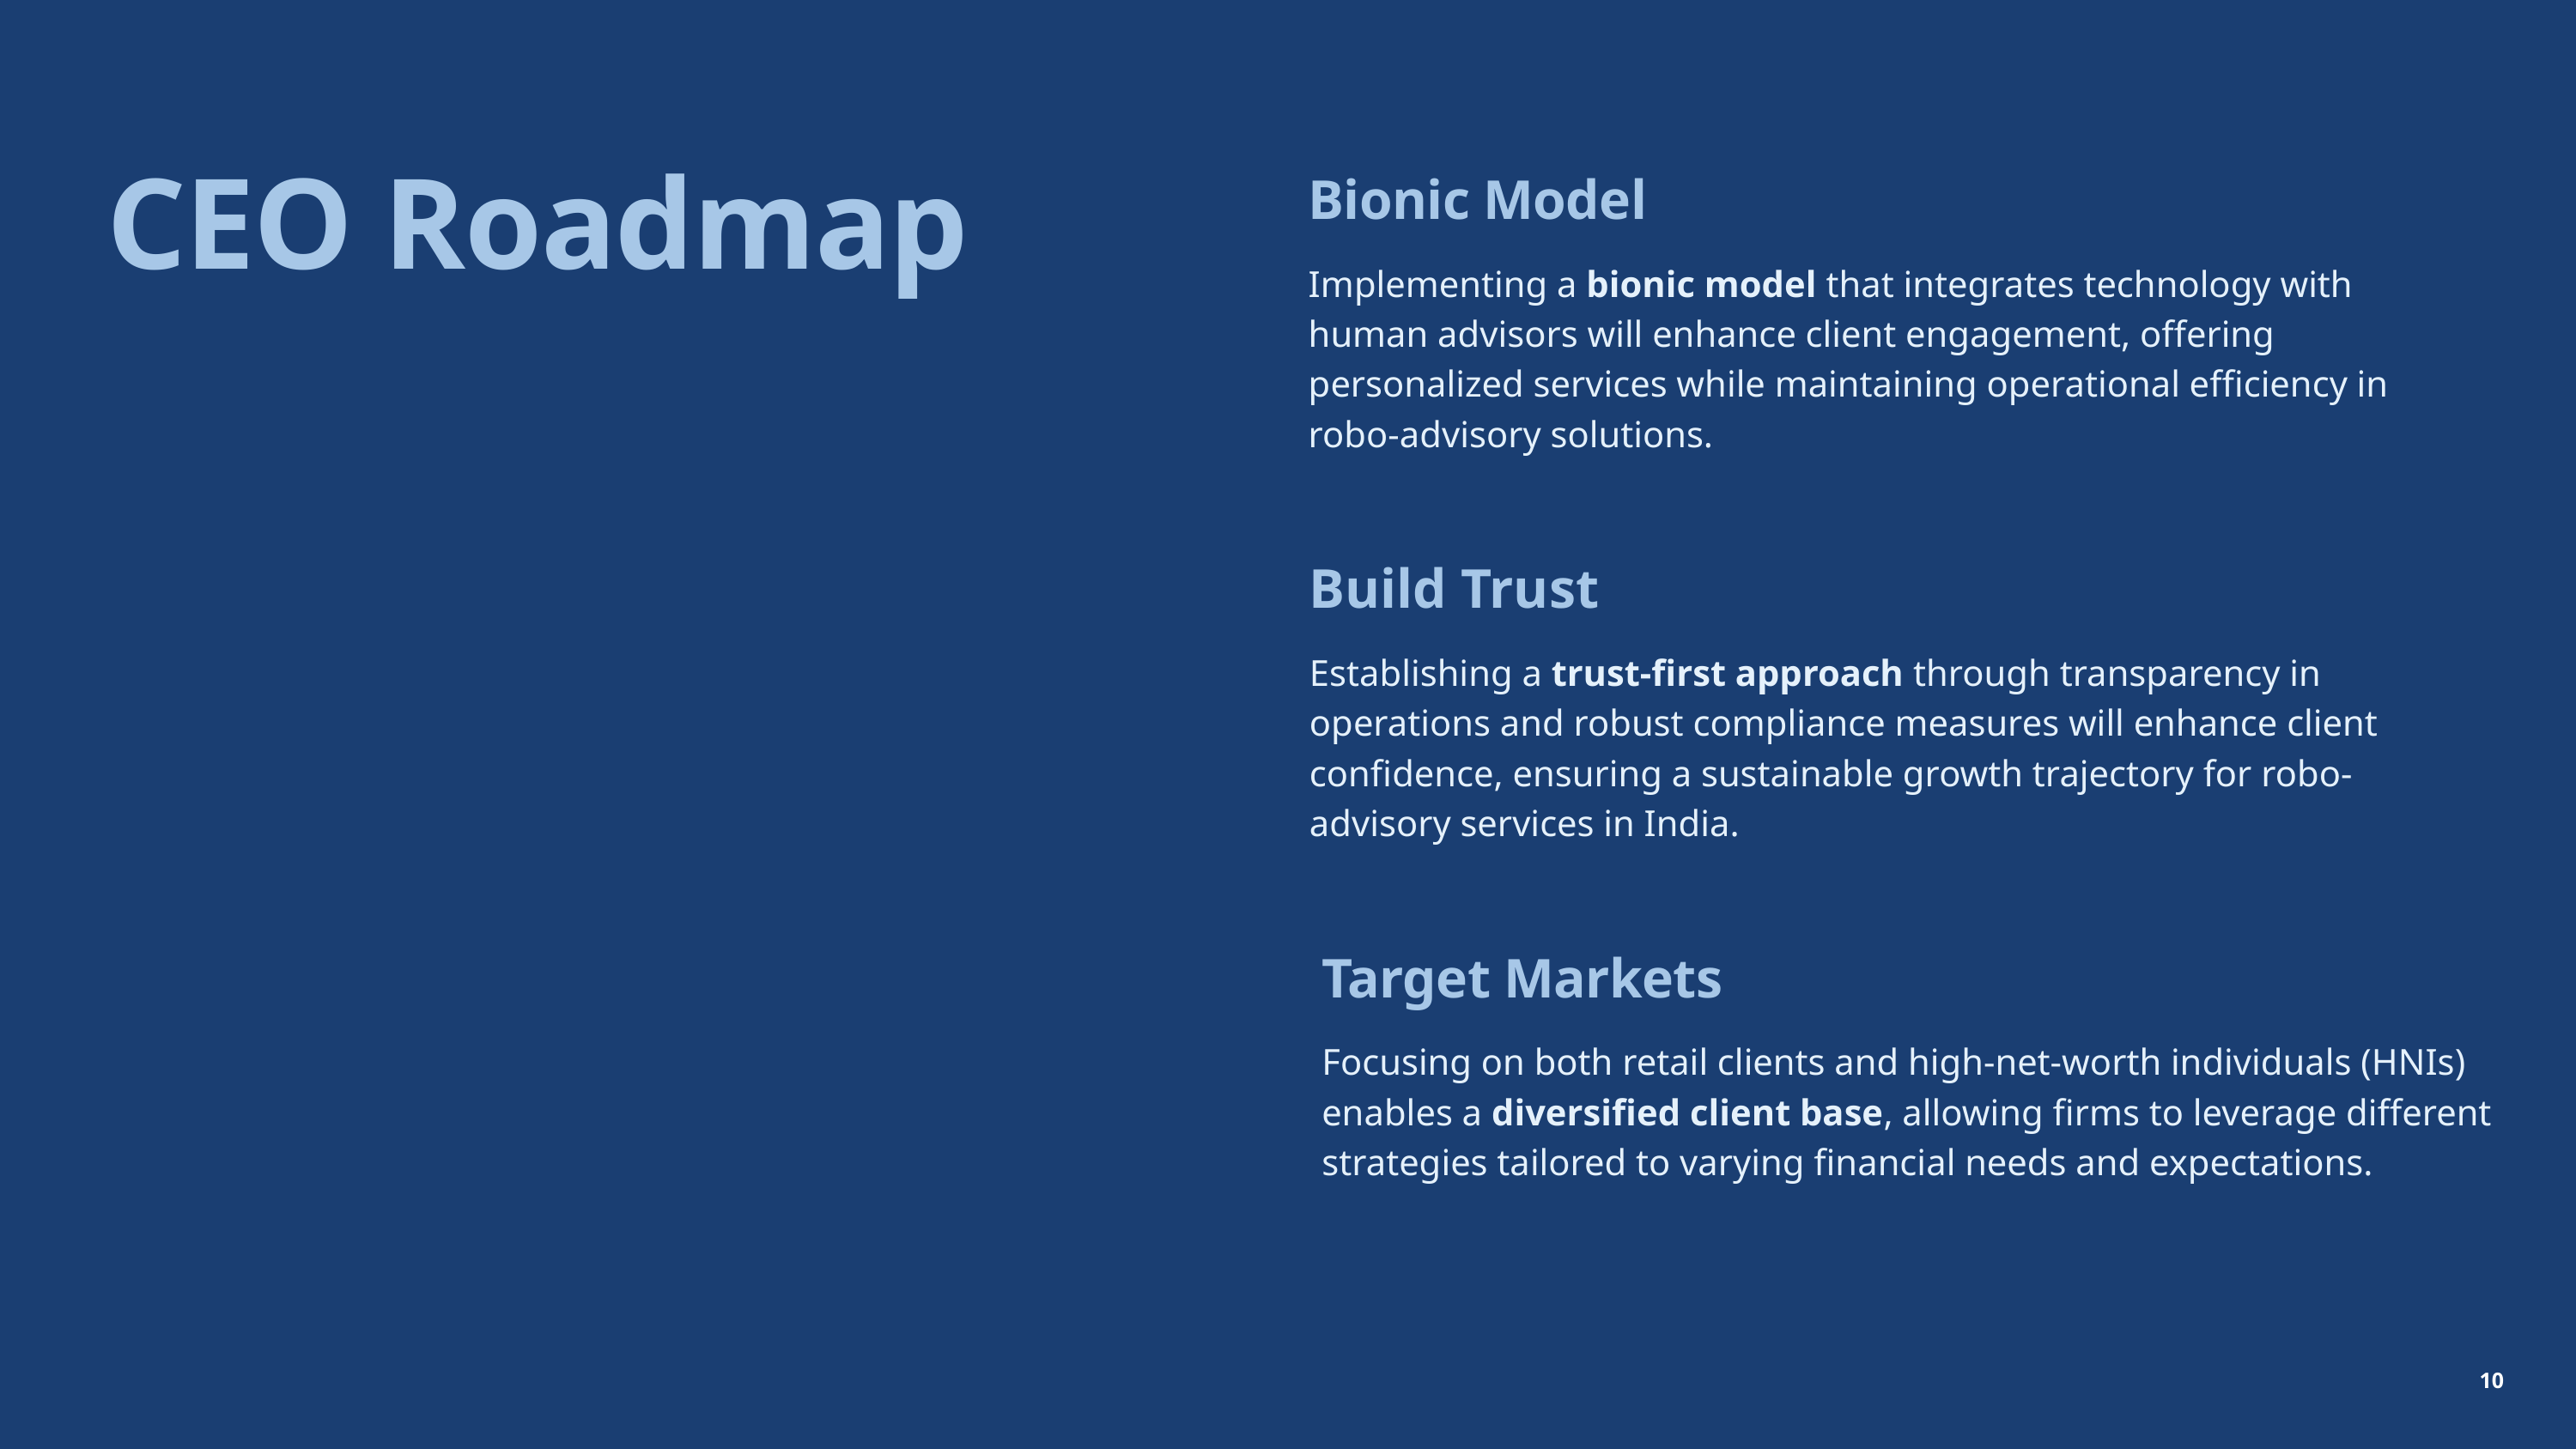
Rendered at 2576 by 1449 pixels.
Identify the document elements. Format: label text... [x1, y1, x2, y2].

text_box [1321, 951, 2495, 1183]
text_box 10 [2479, 1362, 2505, 1393]
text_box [1309, 561, 2482, 843]
text_box CEO Roadmap [106, 156, 1074, 294]
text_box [1308, 173, 2482, 454]
